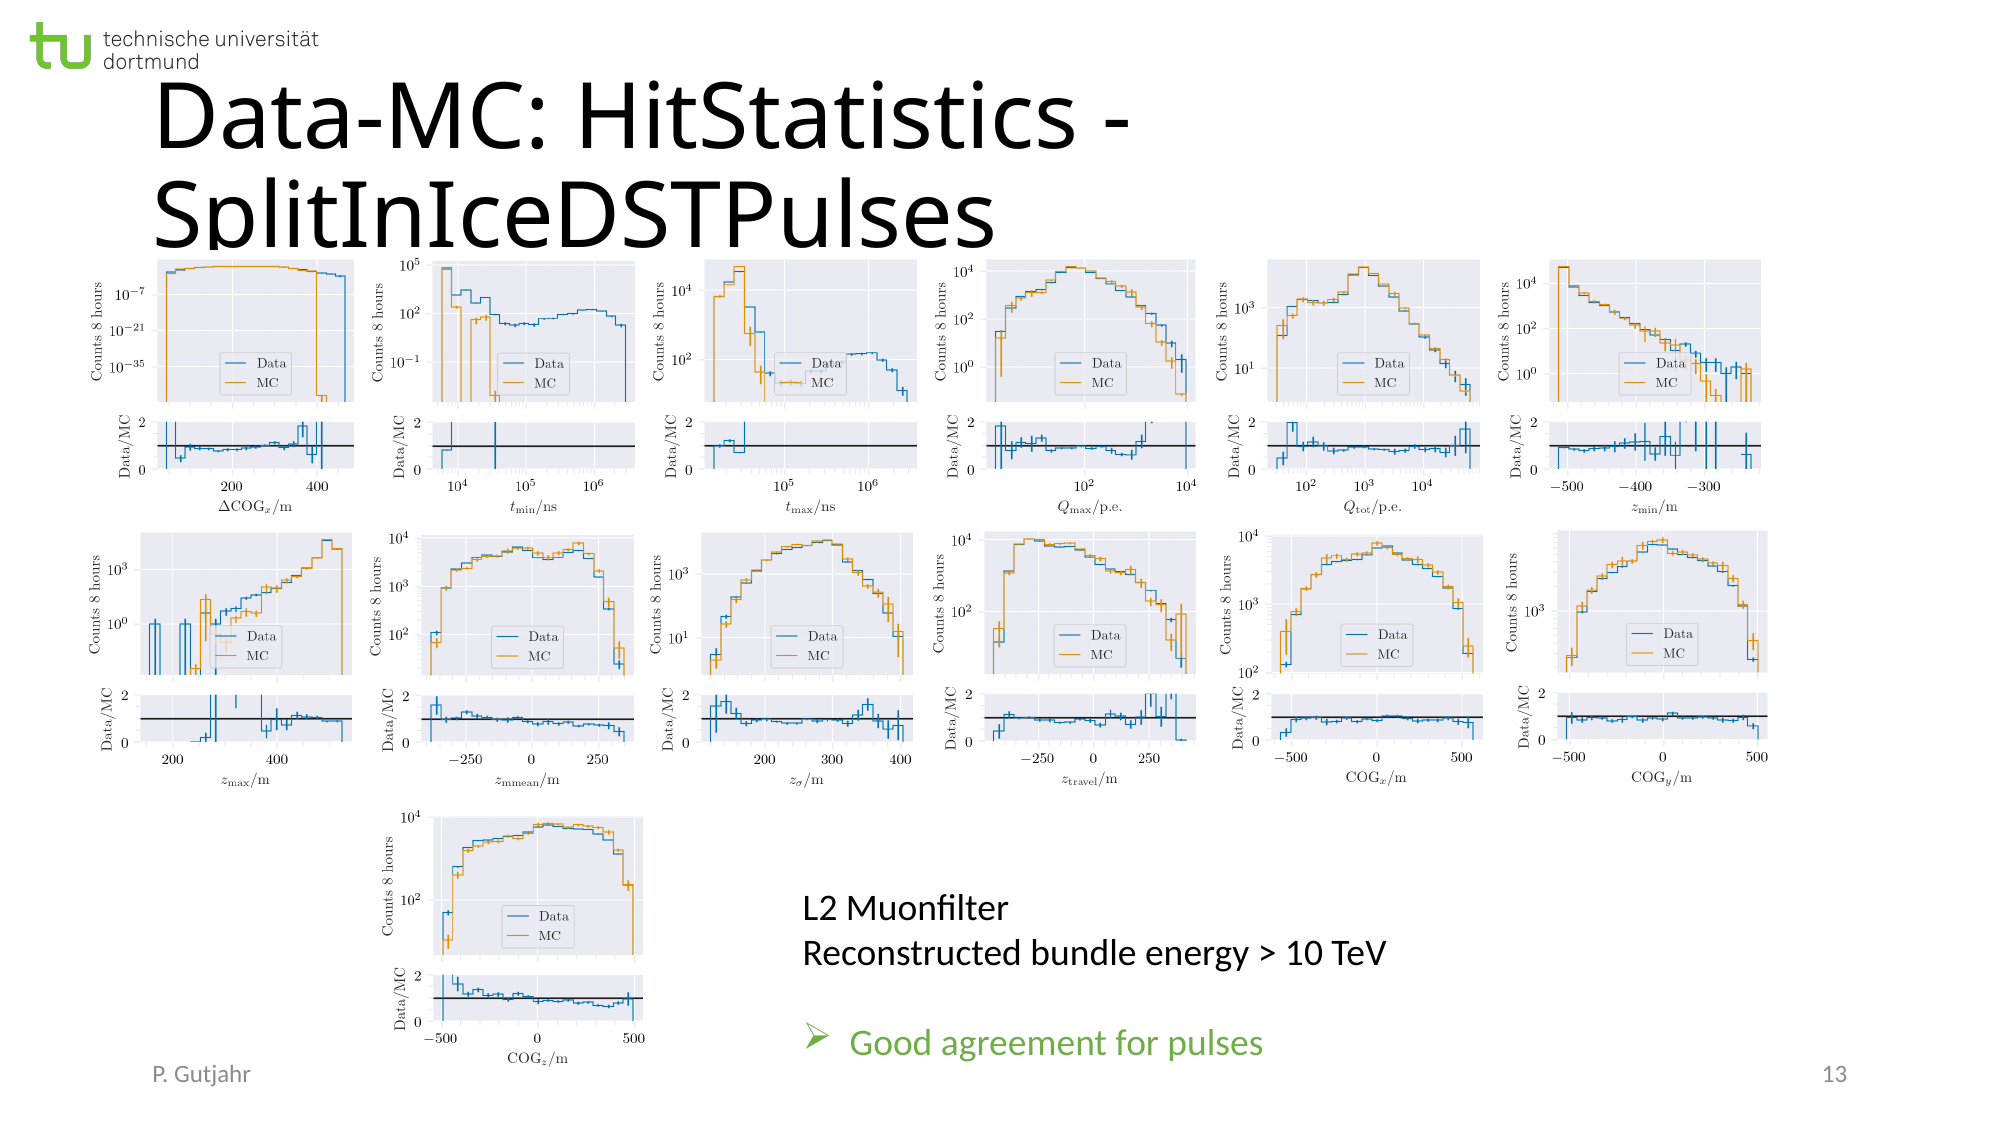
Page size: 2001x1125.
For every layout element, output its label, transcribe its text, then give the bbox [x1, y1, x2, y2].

title Data-MC: HitStatistics - SplitInIceDSTPulses [137, 59, 1863, 278]
picture [372, 802, 655, 1076]
text_box L2 Muonfilter Reconstructed bundle energy > 10 TeV Good agreement for pulses [787, 875, 1413, 1071]
picture [23, 15, 325, 76]
slide_number P. Gutjahr [137, 1042, 588, 1103]
slide_number 13 [1412, 1042, 1863, 1103]
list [81, 250, 362, 523]
picture [79, 250, 1778, 797]
